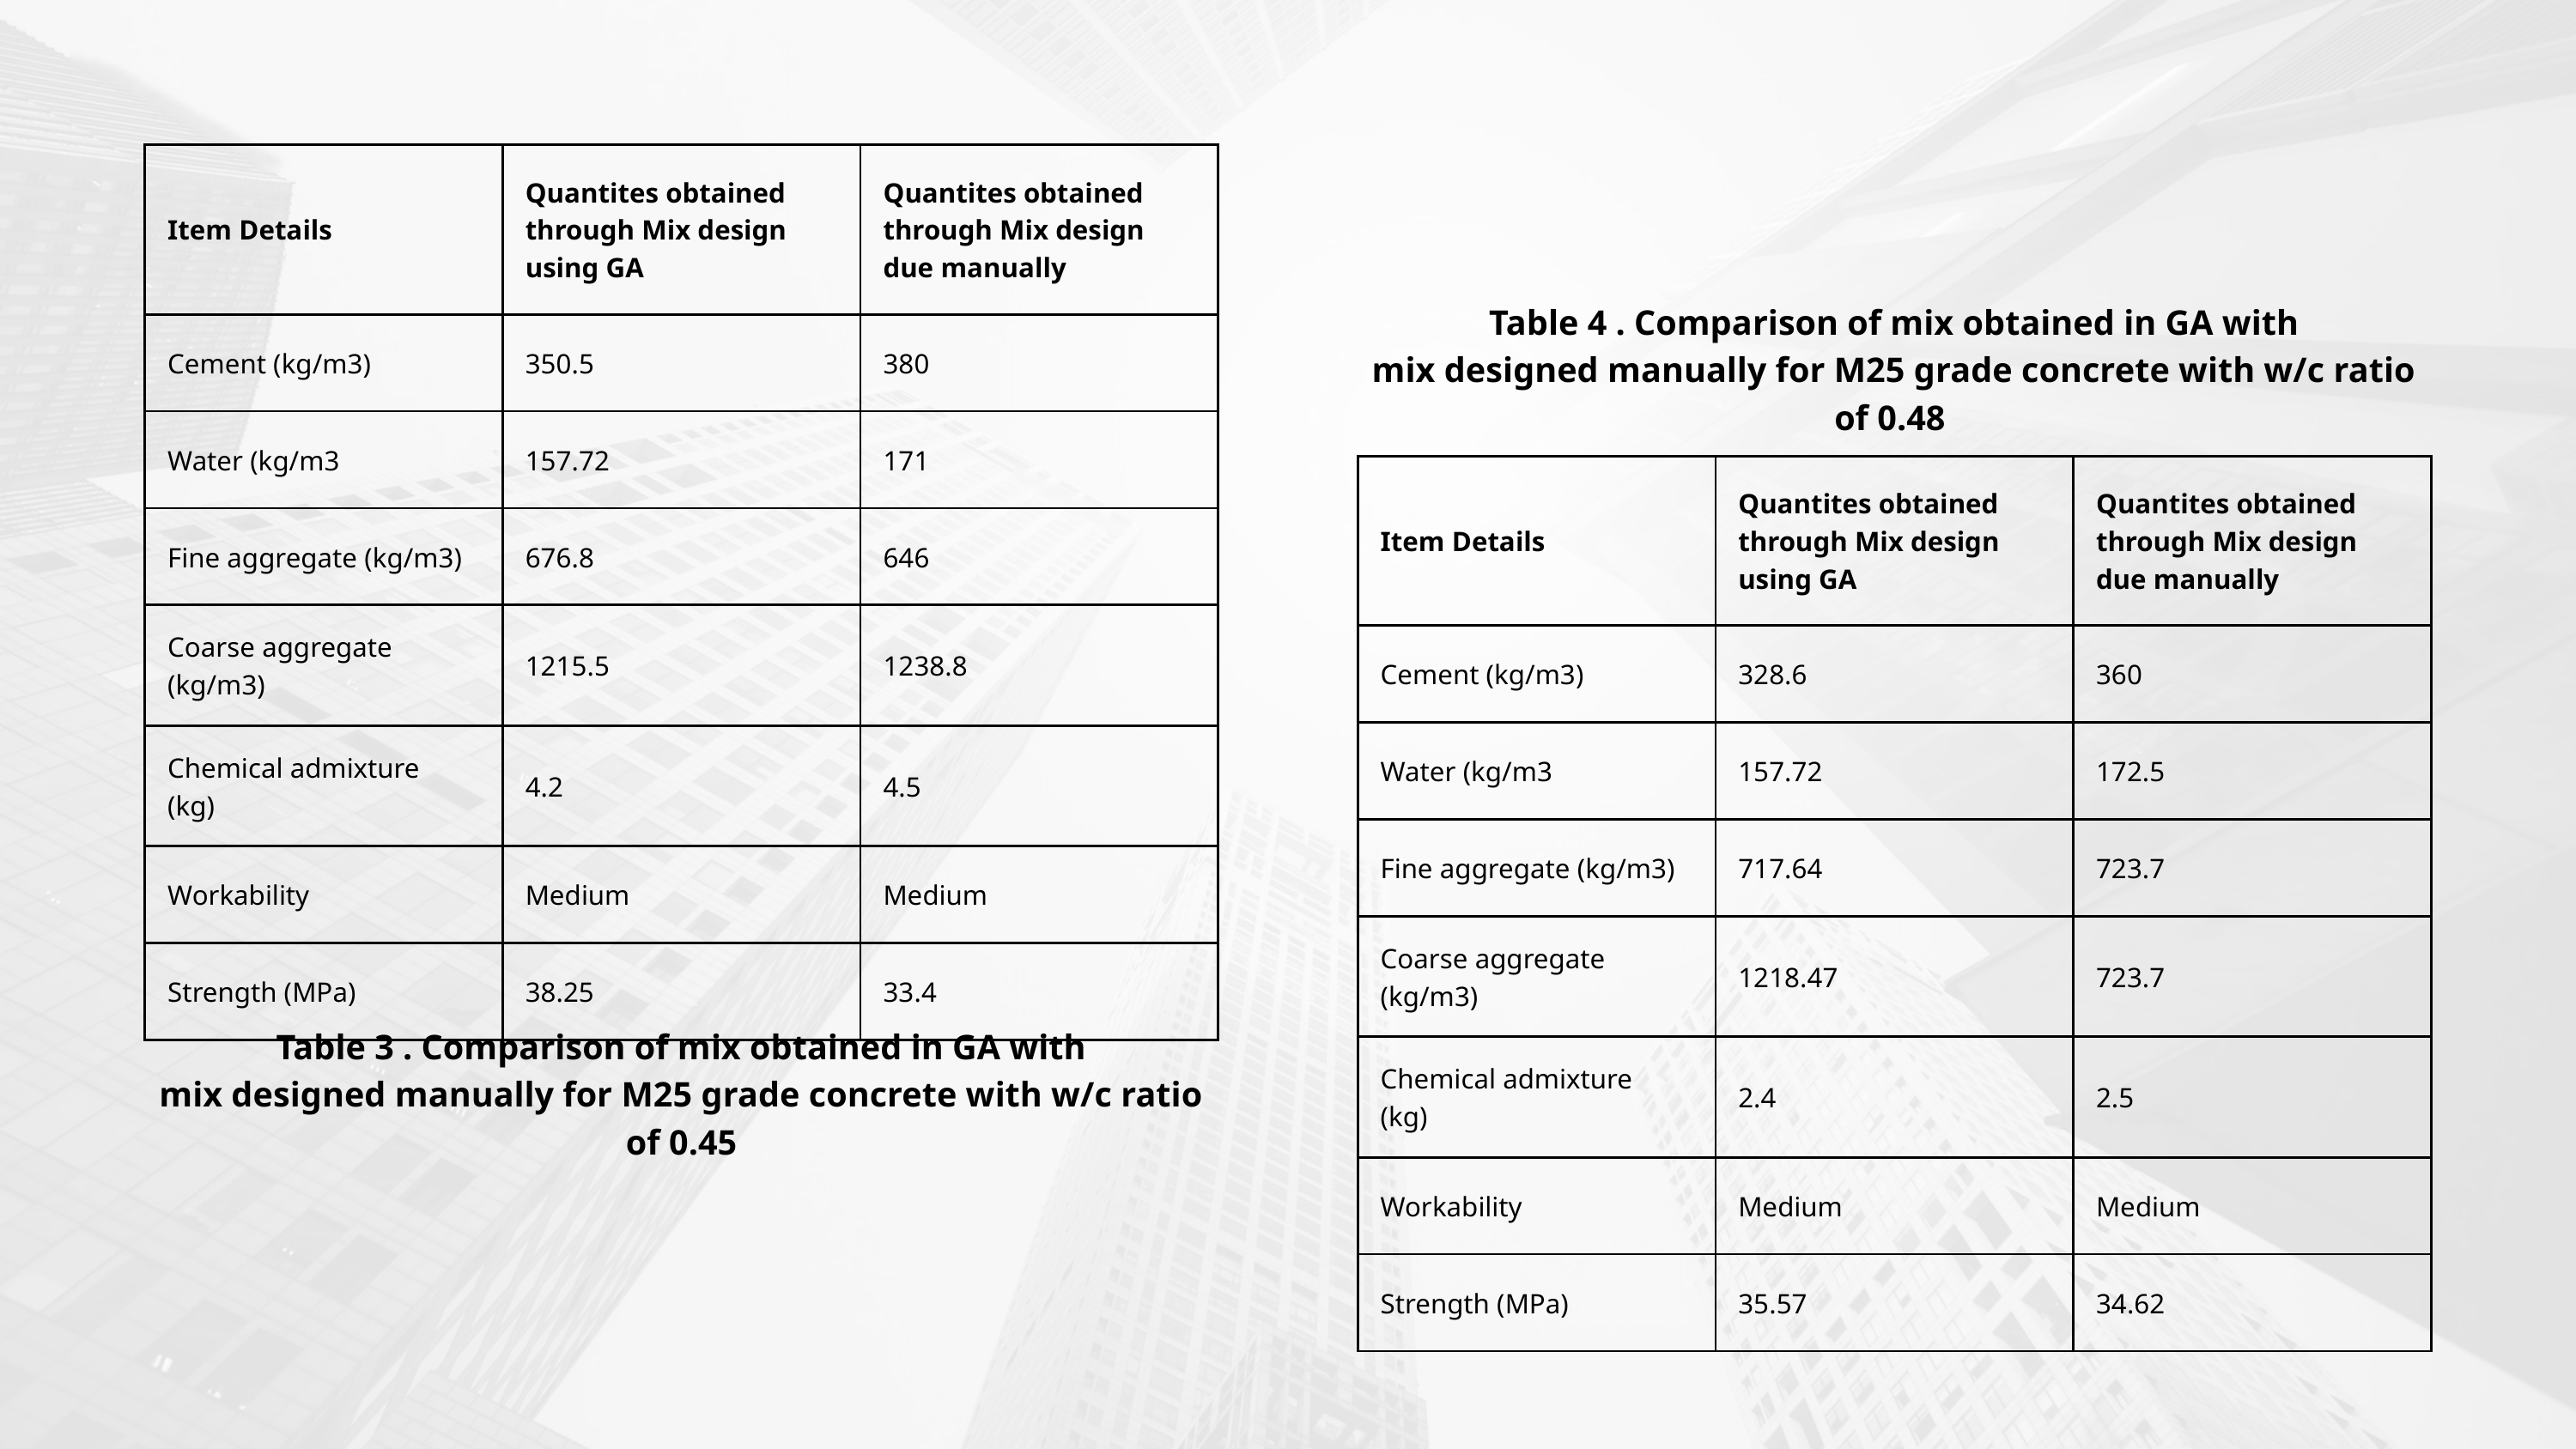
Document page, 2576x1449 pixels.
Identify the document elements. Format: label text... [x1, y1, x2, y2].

table_cell 2.5 [2075, 1038, 2430, 1156]
table_cell 646 [861, 509, 1217, 603]
table_cell 723.7 [2075, 821, 2430, 915]
table_cell Workability [146, 847, 501, 942]
table_cell Medium [504, 847, 860, 942]
table_cell Coarse aggregate (kg/m3) [1359, 918, 1715, 1035]
table_cell 350.5 [504, 316, 860, 410]
table_cell Strength (MPa) [146, 944, 501, 1039]
table_cell 34.62 [2075, 1255, 2430, 1350]
text_box Table 4 . Comparison of mix obtained in GA with mix designed manually for M25 grade concrete with w/c ratio of 0.48 [1359, 294, 2429, 438]
table_cell 723.7 [2075, 918, 2430, 1035]
table_header Quantites obtained through Mix design due manually [2075, 458, 2430, 624]
table_cell Medium [2075, 1159, 2430, 1253]
table_cell Chemical admixture (kg) [1359, 1038, 1715, 1156]
table_header Quantites obtained through Mix design using GA [504, 146, 860, 313]
table_cell Strength (MPa) [1359, 1255, 1715, 1350]
table_cell Cement (kg/m3) [146, 316, 501, 410]
table_cell 4.5 [861, 727, 1217, 845]
table_cell 2.4 [1716, 1038, 2072, 1156]
table_cell Fine aggregate (kg/m3) [1359, 821, 1715, 915]
table_cell 1215.5 [504, 606, 860, 724]
table_cell 380 [861, 316, 1217, 410]
table_header Item Details [1359, 458, 1715, 624]
table_cell 1218.47 [1716, 918, 2072, 1035]
table_cell 717.64 [1716, 821, 2072, 915]
table_cell 1238.8 [861, 606, 1217, 724]
table_header Quantites obtained through Mix design due manually [861, 146, 1217, 313]
table_cell 33.4 [861, 944, 1217, 1039]
table_cell Workability [1359, 1159, 1715, 1253]
table_cell 4.2 [504, 727, 860, 845]
table_cell 328.6 [1716, 627, 2072, 721]
table_cell Water (kg/m3 [146, 412, 501, 507]
table_header Item Details [146, 146, 501, 313]
table_cell 171 [861, 412, 1217, 507]
table_cell Cement (kg/m3) [1359, 627, 1715, 721]
table_cell Water (kg/m3 [1359, 724, 1715, 818]
table_header Quantites obtained through Mix design using GA [1716, 458, 2072, 624]
table_cell 676.8 [504, 509, 860, 603]
table_cell Fine aggregate (kg/m3) [146, 509, 501, 603]
table_cell 38.25 [504, 944, 860, 1018]
table_cell Chemical admixture (kg) [146, 727, 501, 845]
table_cell 157.72 [1716, 724, 2072, 818]
table_cell Coarse aggregate (kg/m3) [146, 606, 501, 724]
table_cell 157.72 [504, 412, 860, 507]
table_cell Medium [861, 847, 1217, 942]
table_cell 172.5 [2075, 724, 2430, 818]
table_cell Medium [1716, 1159, 2072, 1253]
text_box Table 3 . Comparison of mix obtained in GA with mix designed manually for M25 grade concrete with w/c ratio of 0.45 [151, 1018, 1212, 1162]
table_cell 35.57 [1716, 1255, 2072, 1350]
table_cell 360 [2075, 627, 2430, 721]
text_box [0, 0, 2576, 1449]
